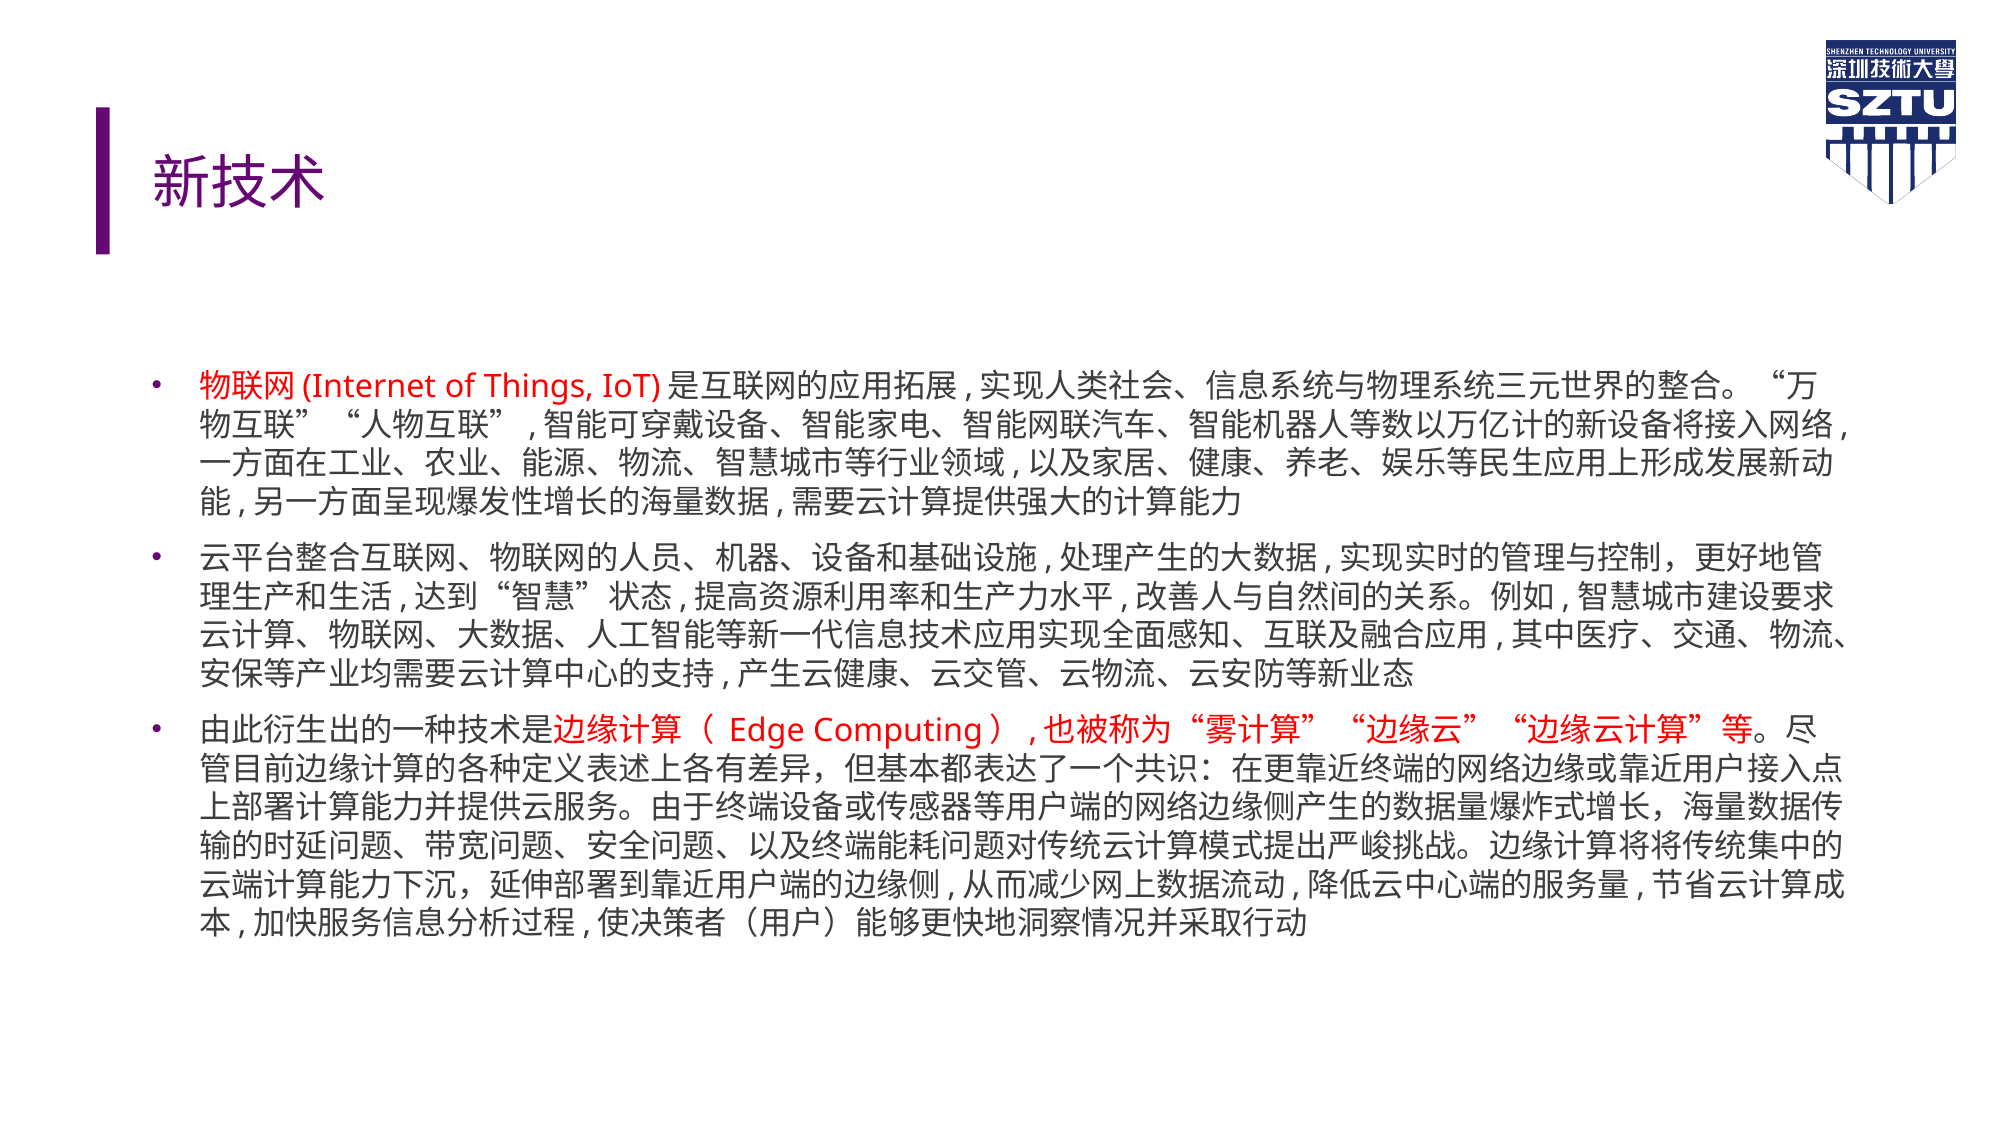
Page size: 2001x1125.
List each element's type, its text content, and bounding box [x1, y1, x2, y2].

picture [1803, 34, 1979, 210]
title 新技术 [137, 97, 1863, 264]
list 物联网(Internet of Things, IoT)是互联网的应用拓展,实现人类社会、信息系统与物理系统三元世界的整合。“万物互联”“人物互联”,智能可穿戴设备、智能家电、智能网联汽车、智能机器人等数以万亿计的新设备将接入网络,一方面在工业、农业、能源、物流、智慧城市等行业领域,以及家居、健康、养老、娱乐等民生应用上形成发展新动能,另一方面呈现爆发性增长的海量数据,需要云计算提供强大的计算能力 云平台整合互联网、物联网的人员、机器、设备和基础设施,处理产生的大数据,实现实时的管理与控制，更好地管理生产和生活,达到“智慧”状态,提高资源利用率和生产力水平,改善人与自然间的关系。例如,智慧城市建设要求云计算、物联网、大数据、人工智能等新一代信息技术应用实现全面感知、互联及融合应用,其中医疗、交通、物流、安保等产业均需要云计算中心的支持,产生云健康、云交管、云物流、云安防等新业态 由此衍生出的一种技术是边缘计算（ Edge Computing）,也被称为“雾计算”“边缘云”“边缘云计算”等。尽管目前边缘计算的各种定义表述上各有差异，但基本都表达了一个共识：在更靠近终端的网络边缘或靠近用户接入点上部署计算能力并提供云服务。由于终端设备或传感器等用户端的网络边缘侧产生的数据量爆炸式增长，海量数据传输的时延问题、带宽问题、安全问题、以及终端能耗问题对传统云计算模式提出严峻挑战。边缘计算将将传统集中的云端计算能力下沉，延伸部署到靠近用户端的边缘侧,从而减少网上数据流动,降低云中心端的服务量,节省云计算成本,加快服务信息分析过程,使决策者（用户）能够更快地洞察情况并采取行动 [136, 357, 1863, 962]
